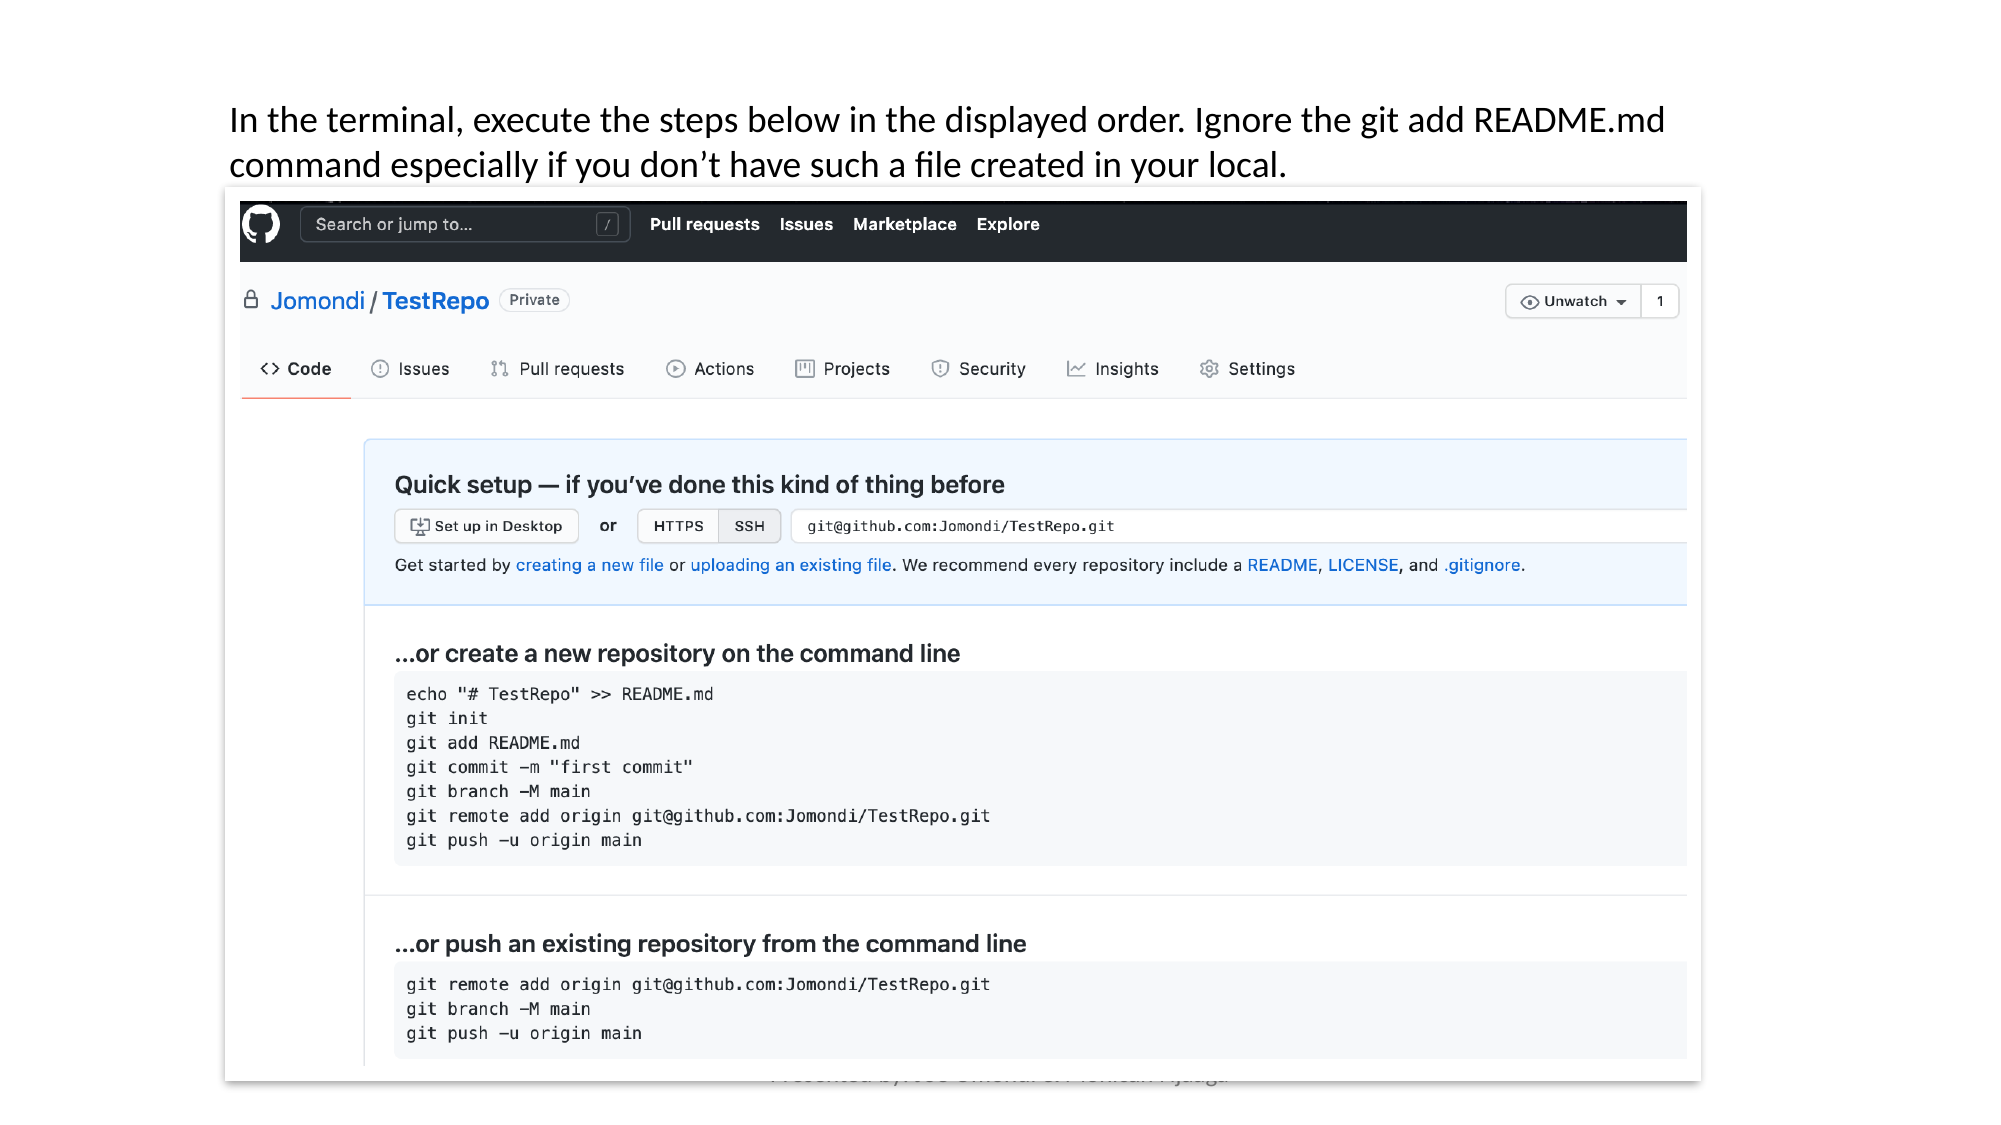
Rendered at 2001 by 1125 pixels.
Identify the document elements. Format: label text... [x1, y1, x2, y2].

text_box In the terminal, execute the steps below in the displayed order. Ignore the git add README.md command especially if you don’t have such a file created in your local. [214, 87, 1800, 283]
footer Presented by: Joe Omondi & Monicah Njaaga [662, 1066, 1338, 1103]
picture [239, 201, 1687, 1066]
